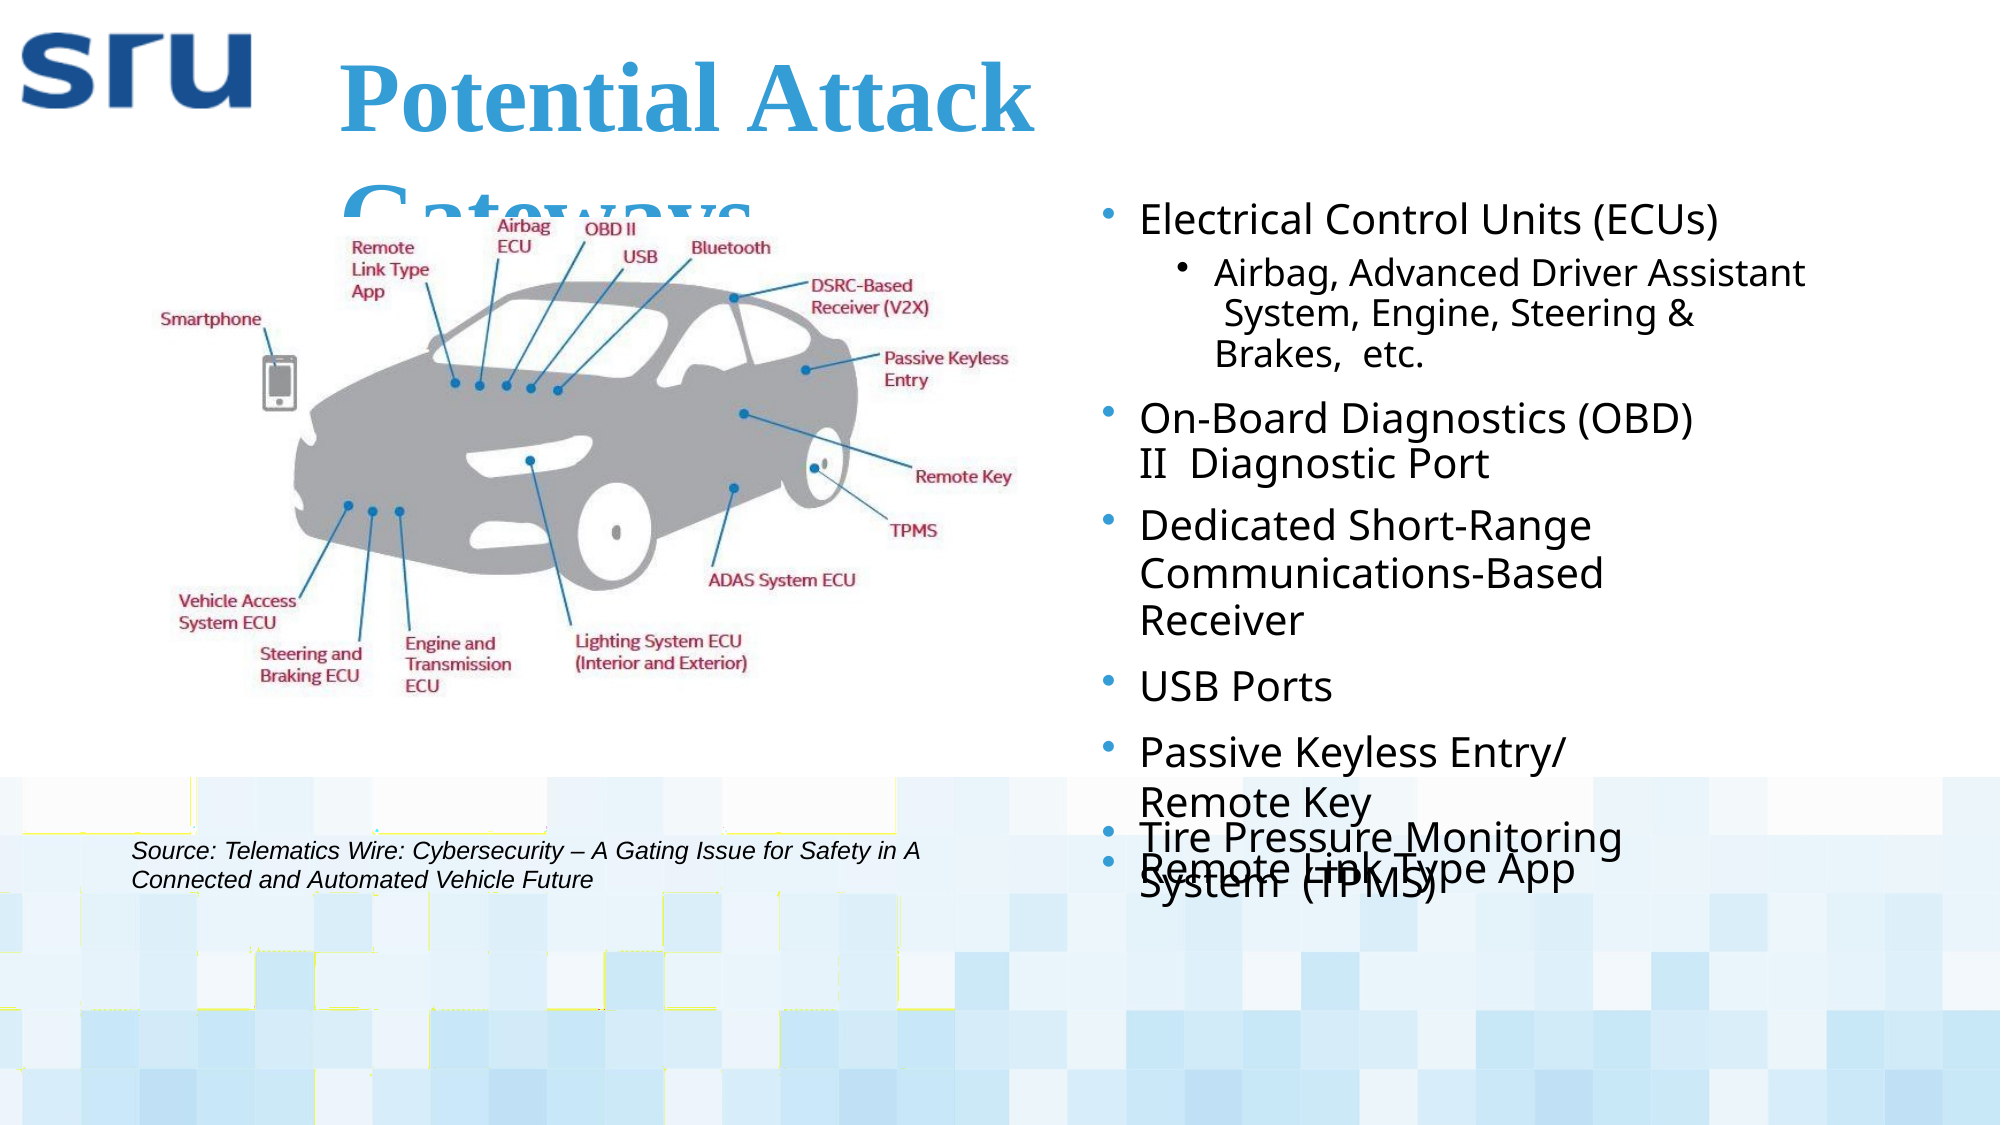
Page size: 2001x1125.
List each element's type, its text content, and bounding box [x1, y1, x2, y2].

text_box Source: Telematics Wire: Cybersecurity – A Gating Issue for Safety in A Connected and Automated Vehicle Future [129, 832, 936, 894]
picture [0, 777, 2000, 1125]
picture [151, 217, 1018, 699]
picture [16, 14, 268, 123]
title Potential Attack Gateways [337, 29, 1476, 272]
text_box Electrical Control Units (ECUs) Airbag, Advanced Driver Assistant System, Engine, Steering & Brakes, etc. On-Board Diagnostics (OBD) II Diagnostic Port Dedicated Short-Range Communications-Based Receiver USB Ports Passive Keyless Entry/ Remote Key Remote Link Type App [1099, 184, 1812, 892]
text_box Tire Pressure Monitoring System (TPMS) [1099, 808, 1747, 907]
